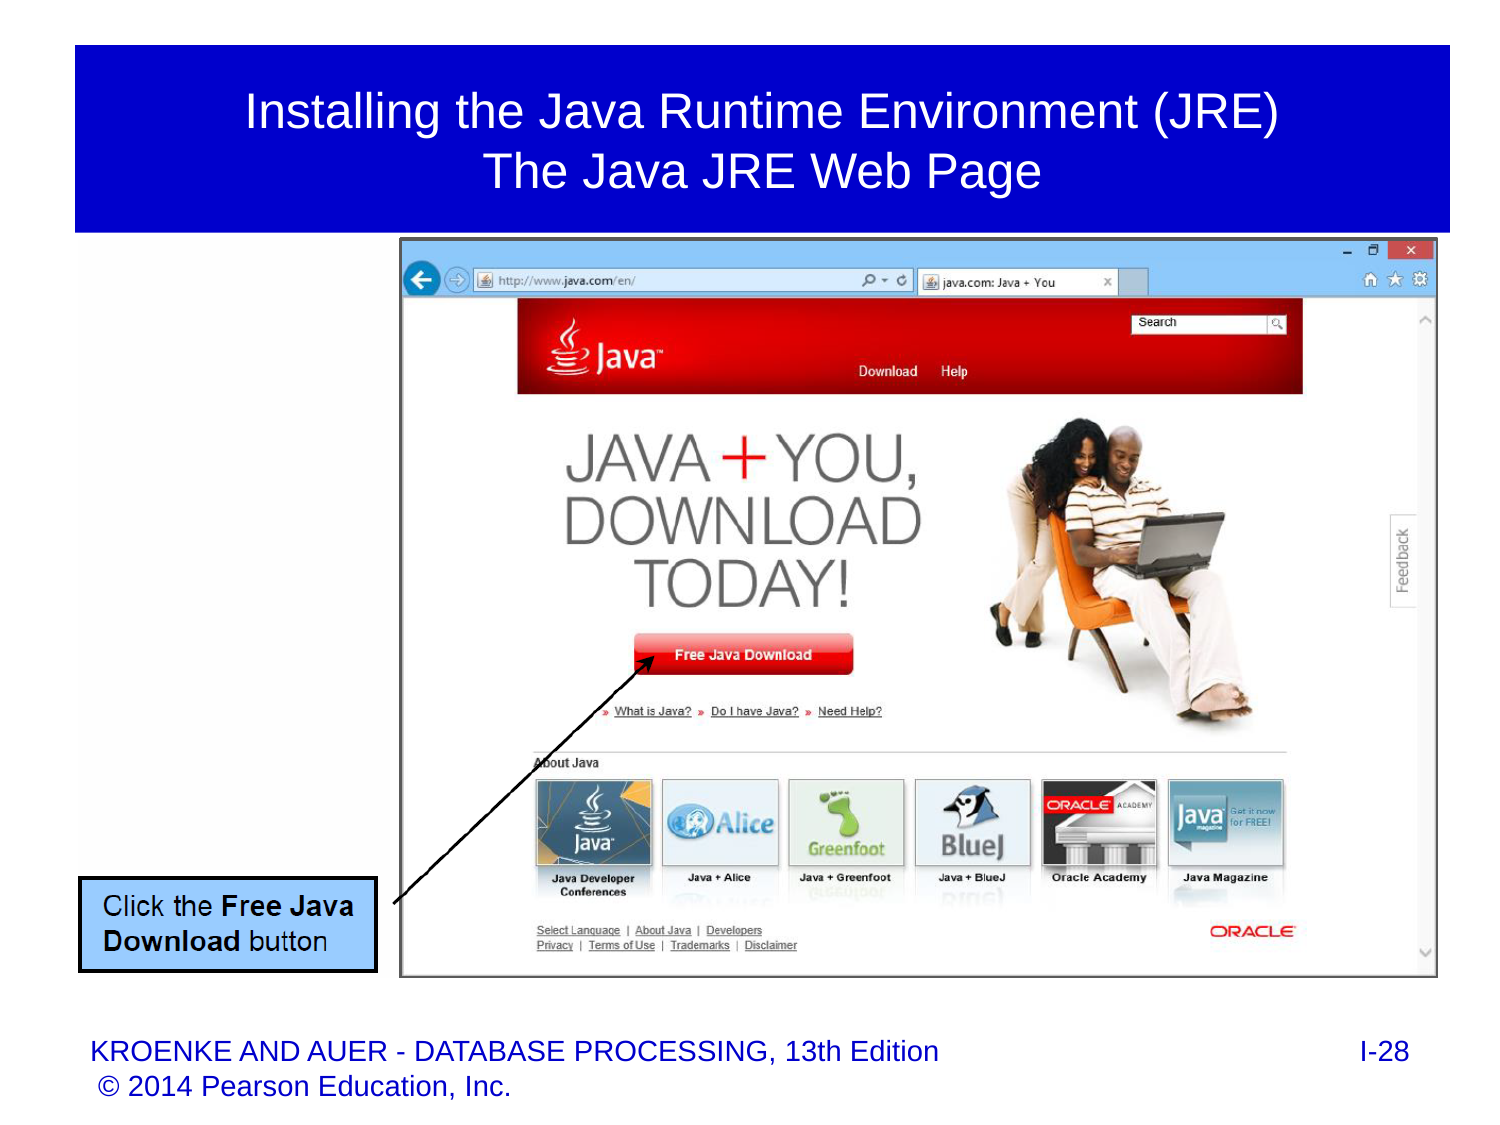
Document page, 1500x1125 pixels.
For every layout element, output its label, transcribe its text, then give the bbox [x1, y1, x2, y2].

footer KROENKE AND AUER - DATABASE PROCESSING, 13th Edition © 2014 Pearson Education, Inc. [74, 1024, 963, 1104]
title Installing the Java Runtime Environment (JRE) The Java JRE Web Page [75, 45, 1450, 233]
slide_number I-28 [1074, 1024, 1426, 1103]
picture [78, 237, 1438, 979]
